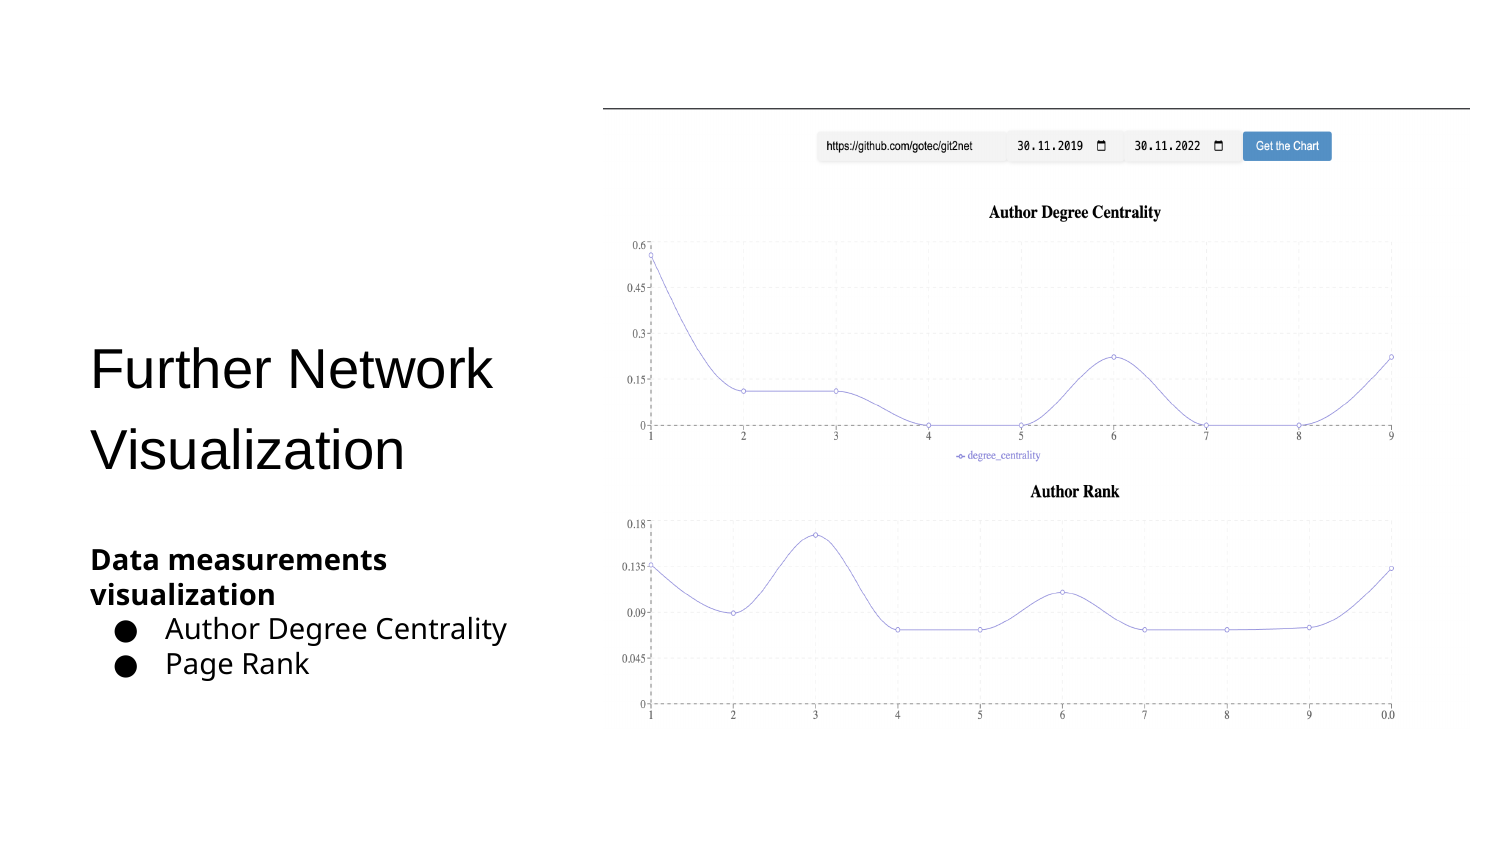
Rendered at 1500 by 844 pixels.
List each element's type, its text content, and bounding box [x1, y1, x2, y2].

picture [602, 108, 1470, 729]
title Further Network Visualization [79, 193, 528, 487]
text_box Data measurements visualization Author Degree Centrality Page Rank [75, 525, 584, 804]
